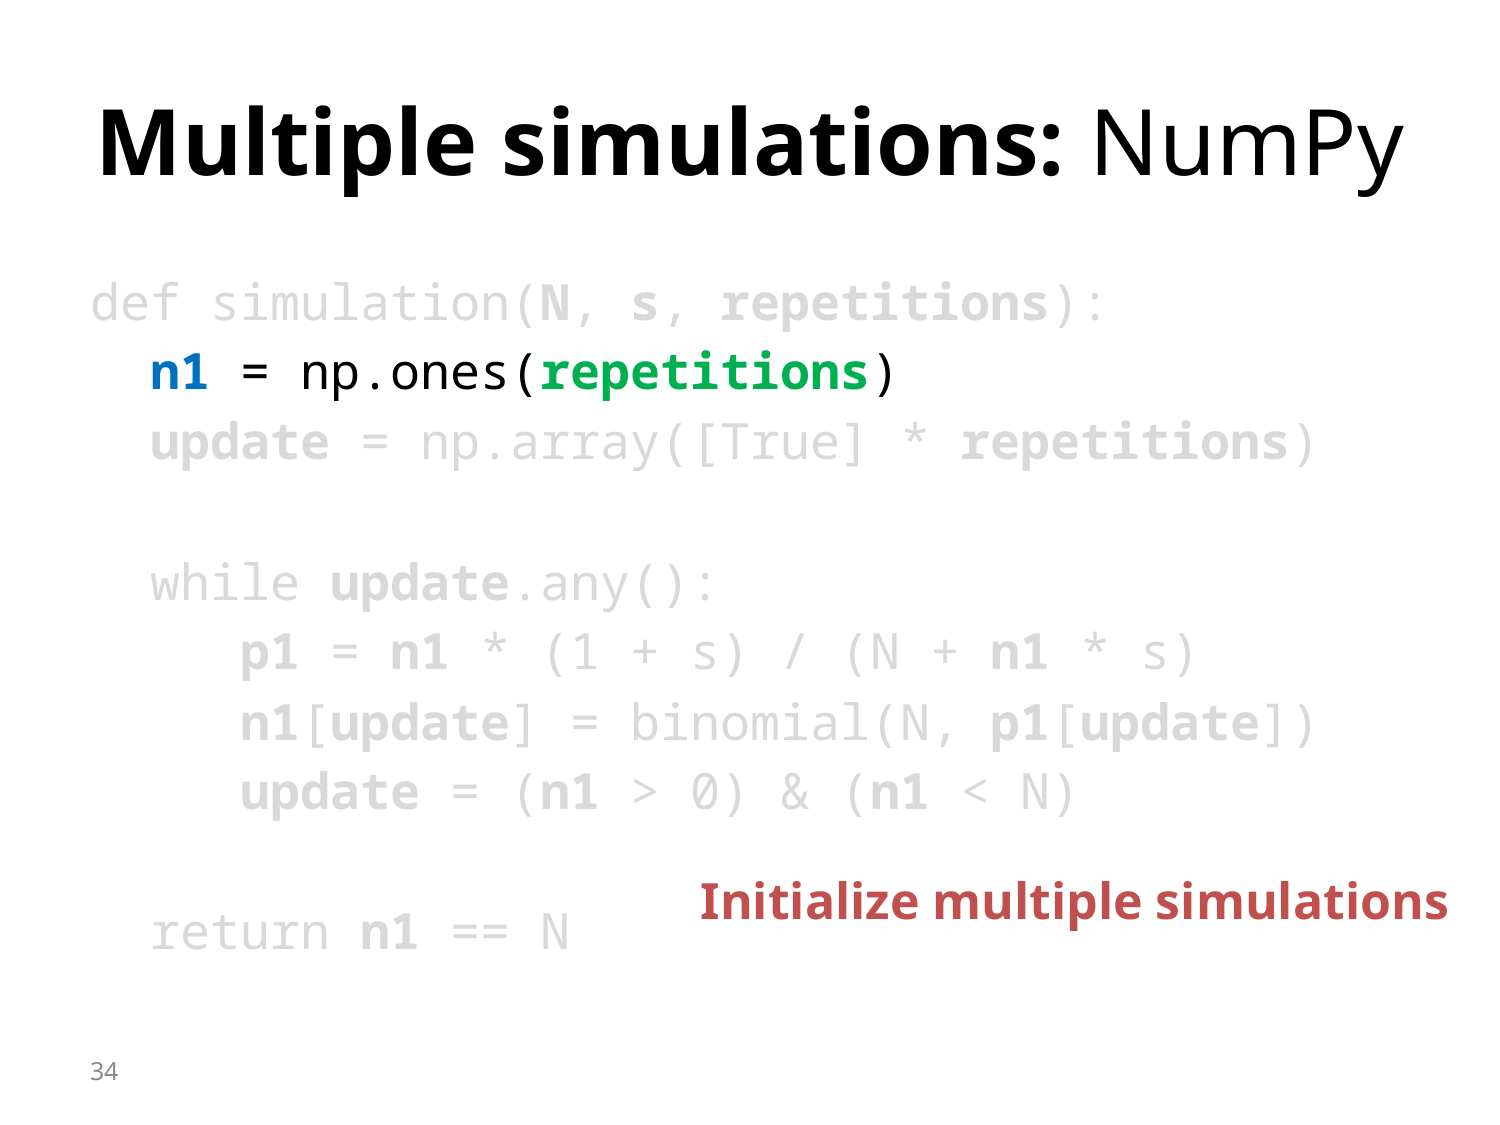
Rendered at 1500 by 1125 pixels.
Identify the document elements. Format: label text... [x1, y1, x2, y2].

list def simulation(N, s, repetitions): n1 = np.ones(repetitions) update = np.array([True] * repetitions) while update.any(): p1 = n1 * (1 + s) / (N + n1 * s) n1[update] = binomial(N, p1[update]) update = (n1 > 0) & (n1 < N) return n1 == N [75, 262, 1425, 1005]
slide_number 34 [75, 1042, 425, 1103]
title Multiple simulations: NumPy [75, 45, 1425, 233]
text_box Initialize multiple simulations [667, 861, 1483, 937]
